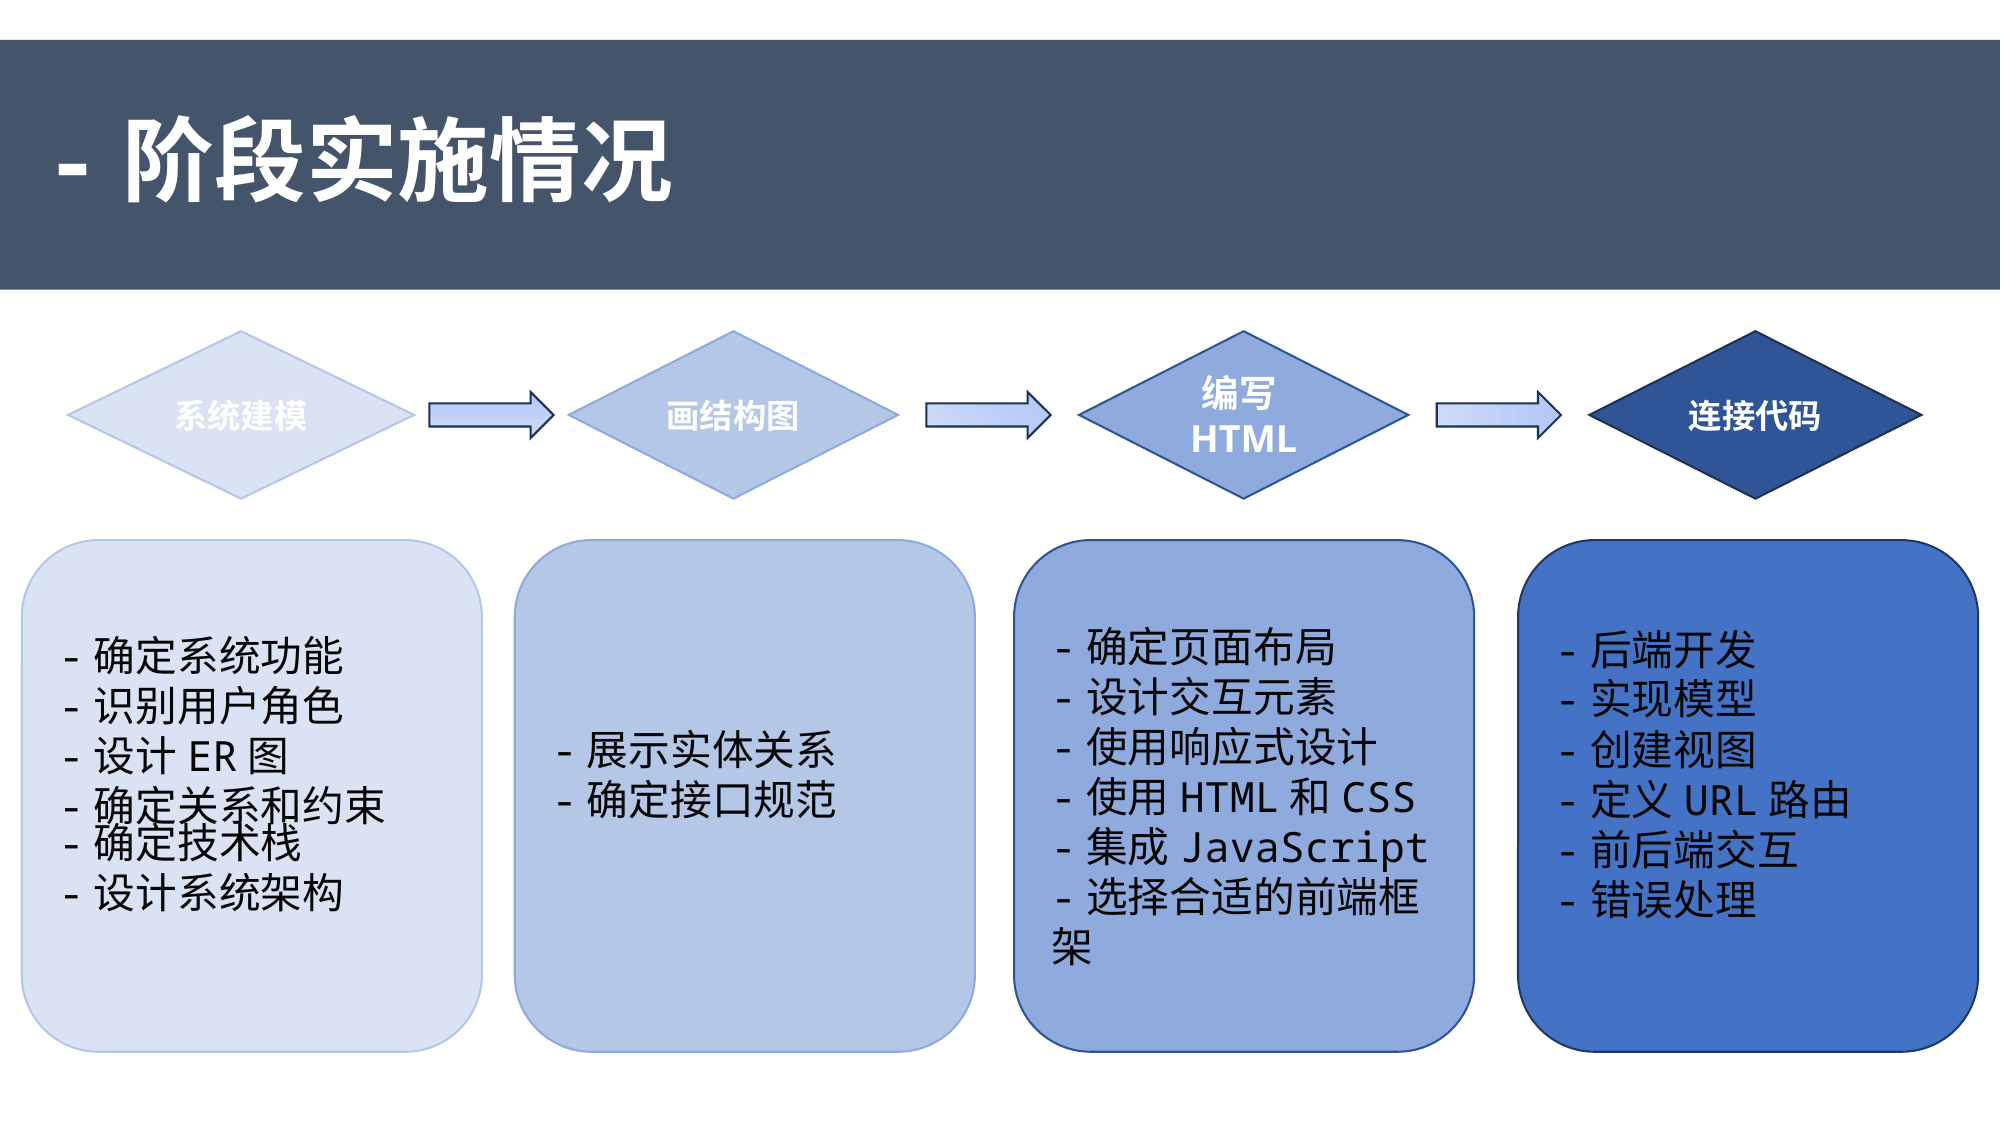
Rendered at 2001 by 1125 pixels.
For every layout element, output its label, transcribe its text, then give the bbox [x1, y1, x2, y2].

text_box [925, 389, 1053, 441]
text_box [428, 389, 556, 441]
text_box 连接代码 [1587, 330, 1924, 500]
text_box [140, 39, 1866, 258]
text_box 编写HTML [1076, 330, 1411, 500]
text_box [1435, 389, 1563, 441]
text_box 画结构图 [566, 330, 901, 500]
title -阶段实施情况 [30, 56, 1756, 274]
text_box -展示实体关系 -确定接口规范 [513, 539, 976, 1053]
text_box -后端开发 -实现模型 -创建视图 -定义URL路由 -前后端交互 -错误处理 [1516, 539, 1980, 1053]
text_box -确定页面布局 -设计交互元素 -使用响应式设计 -使用HTML和CSS -集成JavaScript -选择合适的前端框架 [1013, 539, 1476, 1053]
text_box -确定系统功能 -识别用户角色 -设计ER图 -确定关系和约束 -确定技术栈 -设计系统架构 [20, 539, 483, 1053]
text_box 系统建模 [65, 330, 417, 500]
text_box [0, 39, 2000, 291]
